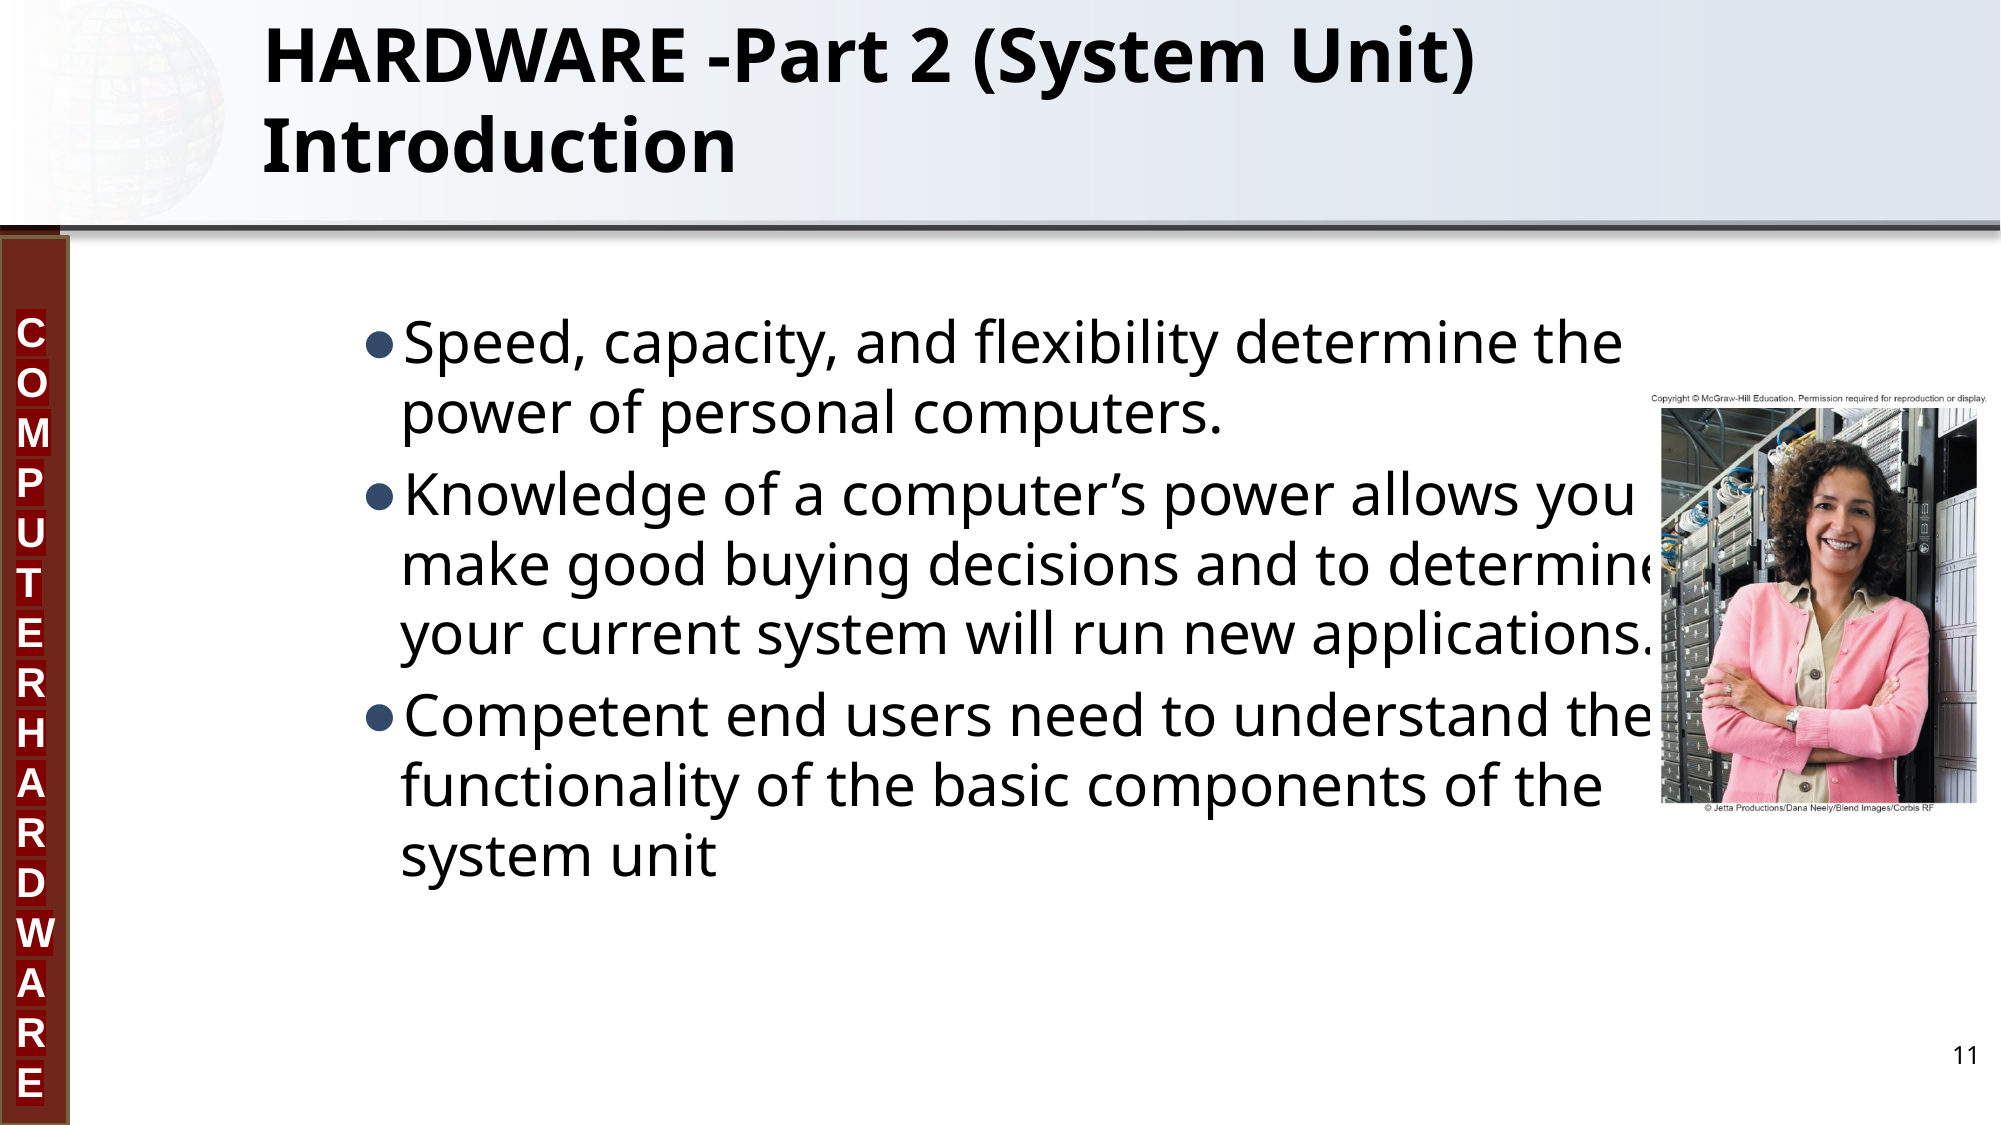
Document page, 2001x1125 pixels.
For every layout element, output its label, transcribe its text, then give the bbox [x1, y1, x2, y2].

slide_number 11 [1795, 1033, 1996, 1079]
picture [1649, 394, 1989, 814]
title HARDWARE -Part 2 (System Unit) Introduction [247, 0, 1985, 195]
list Speed, capacity, and flexibility determine the power of personal computers. Knowledge of a computer’s power allows you to make good buying decisions and to determine if your current system will run new applications. Competent end users need to understand the functionality of the basic components of the system unit [340, 298, 1738, 1005]
